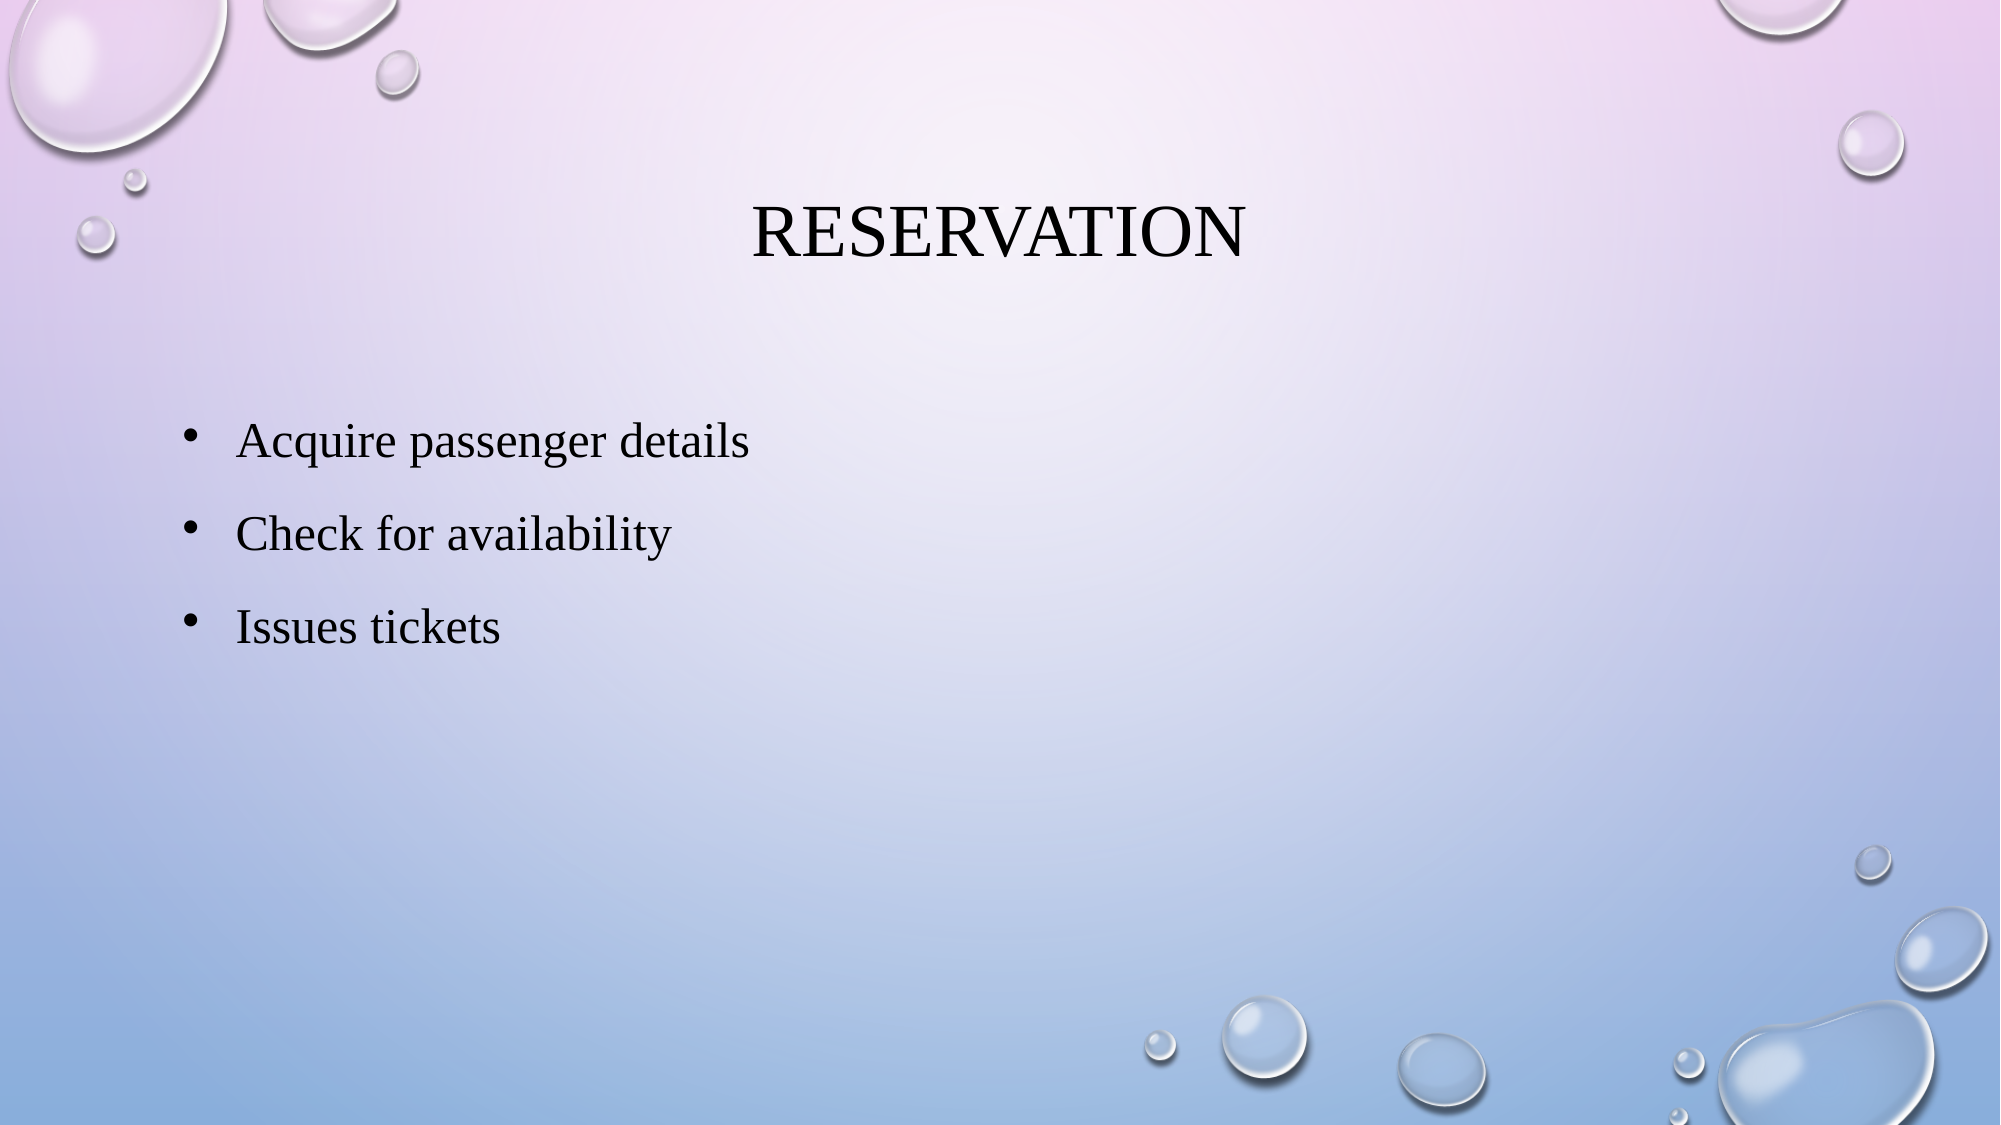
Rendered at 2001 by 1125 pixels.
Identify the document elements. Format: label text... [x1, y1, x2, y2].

picture [0, 0, 2000, 1125]
list Acquire passenger details Check for availability Issues tickets [149, 388, 1850, 950]
title Reservation [149, 101, 1851, 364]
